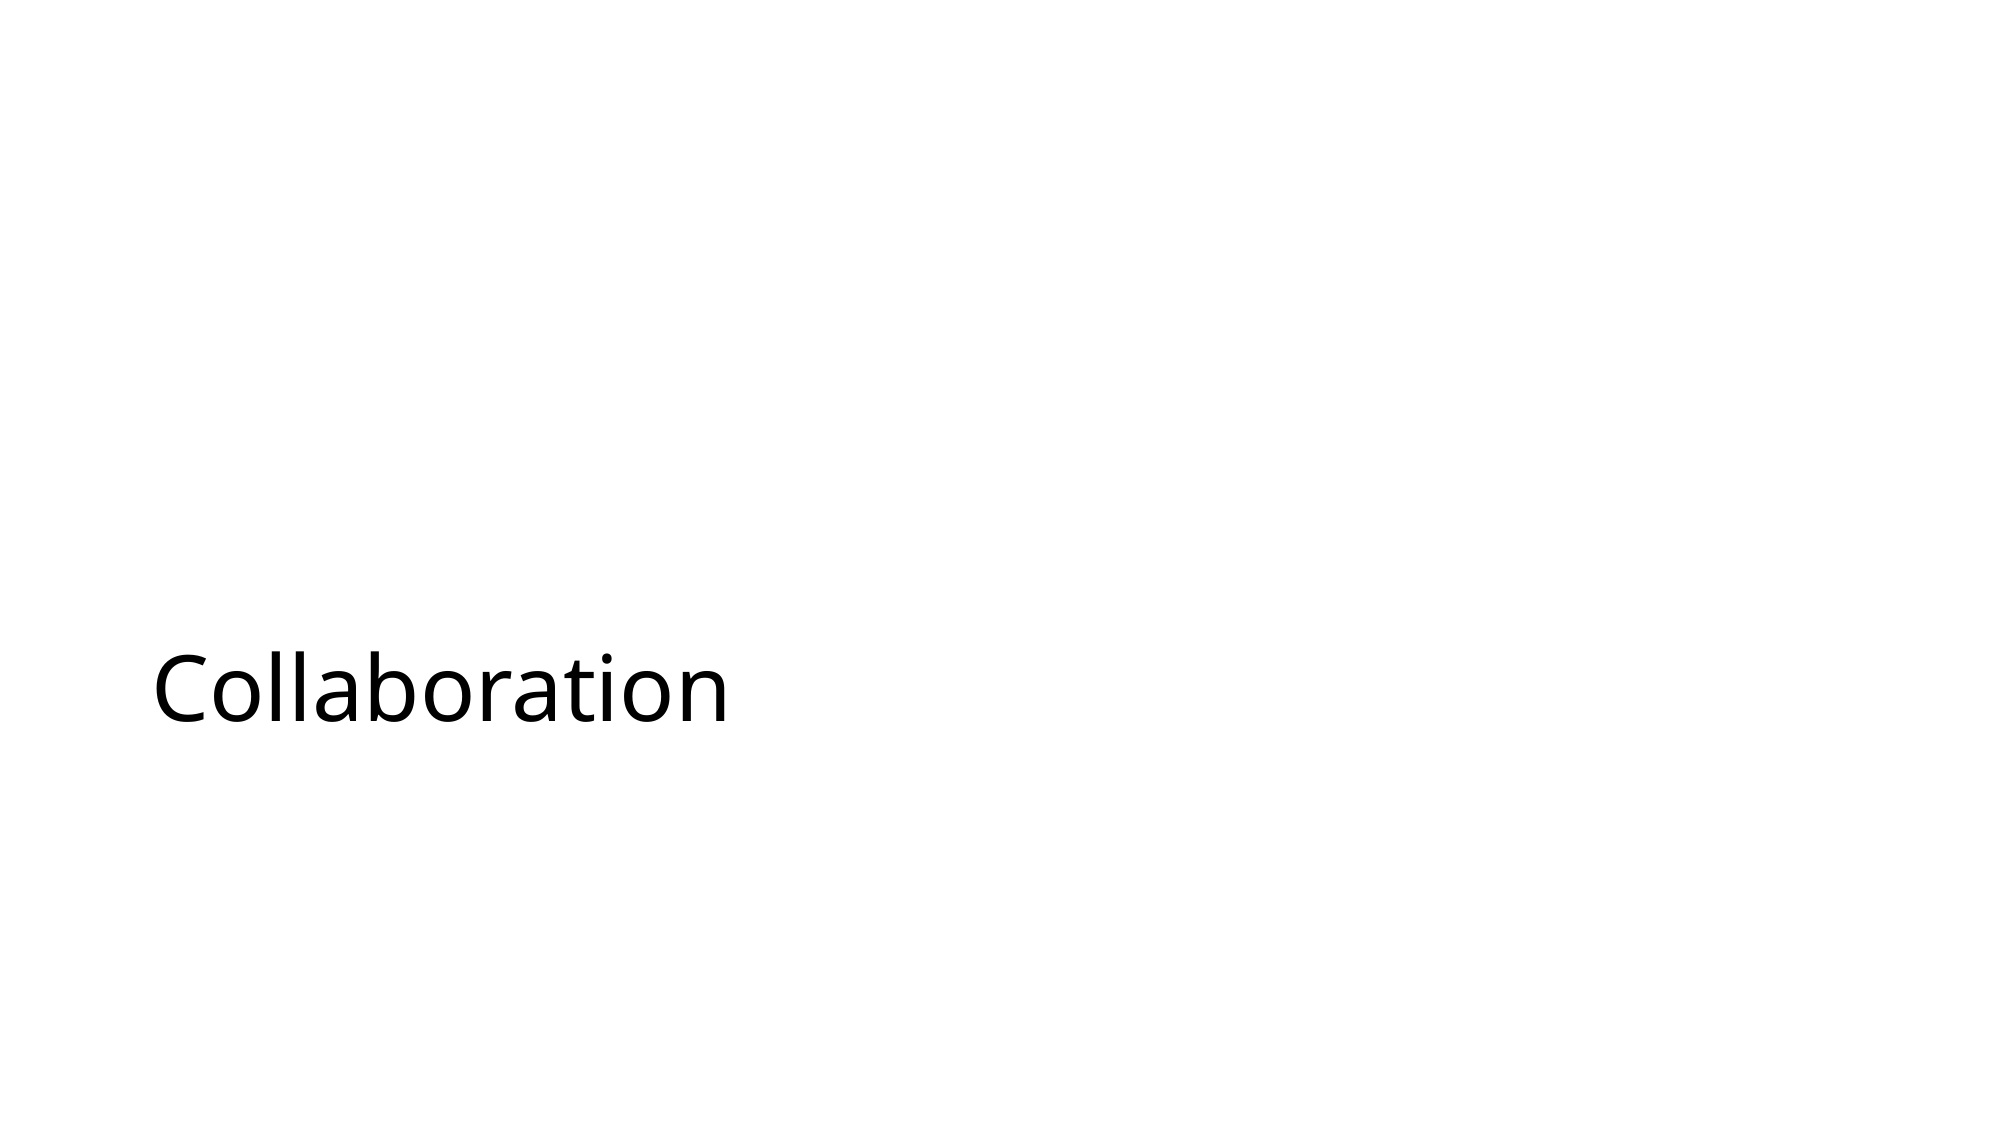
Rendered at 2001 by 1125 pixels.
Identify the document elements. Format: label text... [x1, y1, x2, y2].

title Collaboration [136, 280, 1862, 749]
